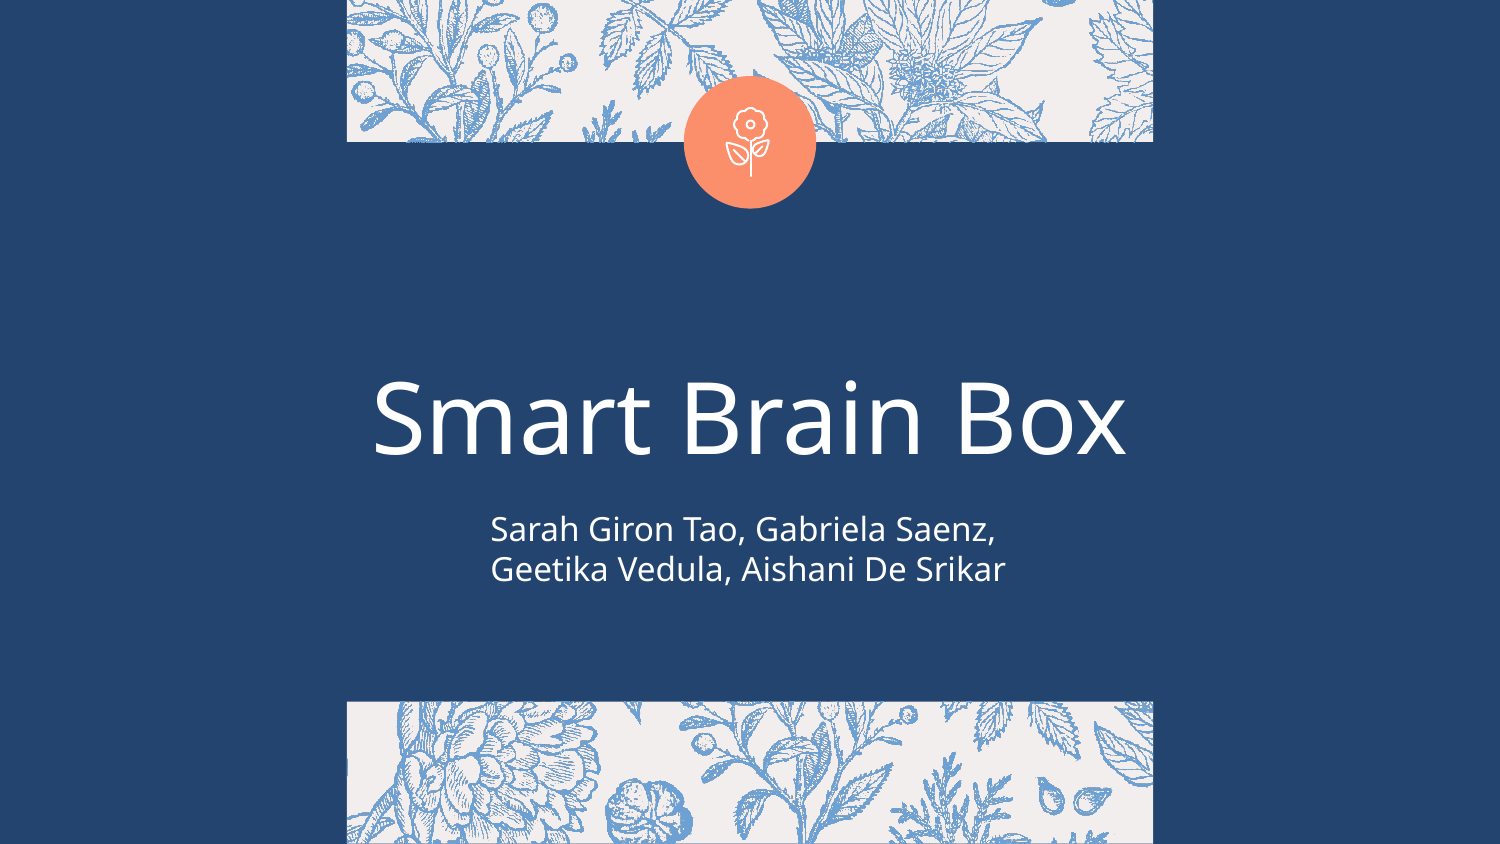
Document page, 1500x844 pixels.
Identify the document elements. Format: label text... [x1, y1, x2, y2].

title Smart Brain Box [190, 142, 1310, 702]
picture [346, 702, 1154, 844]
picture [346, 0, 1154, 142]
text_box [726, 107, 769, 177]
text_box Sarah Giron Tao, Gabriela Saenz, Geetika Vedula, Aishani De Srikar [475, 492, 1071, 603]
